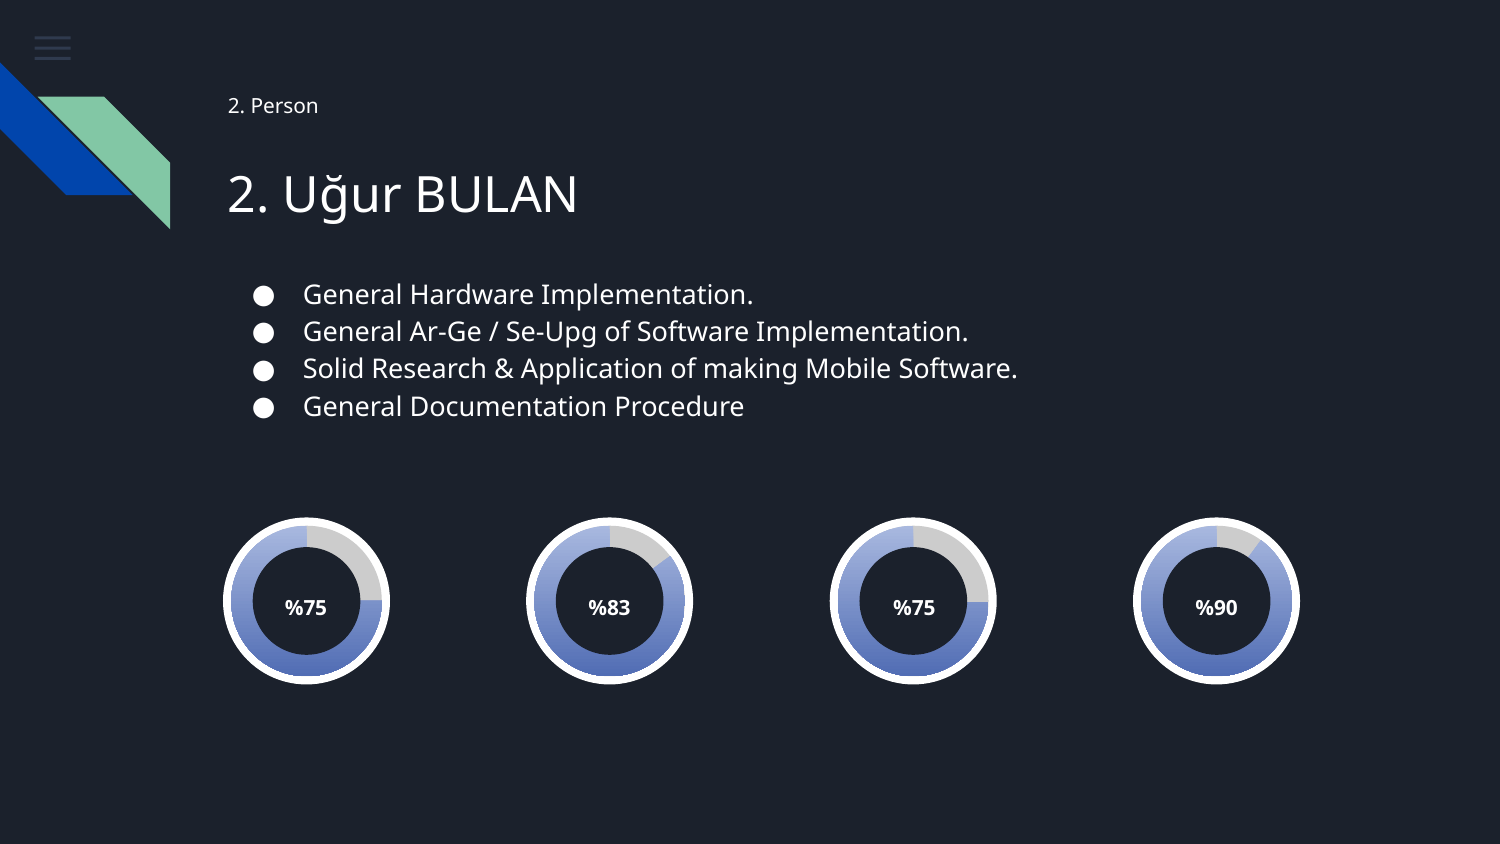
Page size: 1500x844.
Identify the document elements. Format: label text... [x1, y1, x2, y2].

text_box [222, 517, 391, 685]
text_box [859, 547, 968, 655]
text_box [1141, 525, 1292, 677]
title 2. Uğur BULAN [212, 138, 1134, 237]
text_box [1162, 547, 1271, 655]
text_box [837, 525, 989, 677]
text_box %90 [1178, 575, 1255, 620]
text_box [534, 525, 685, 677]
text_box [555, 547, 664, 655]
text_box [914, 525, 989, 602]
text_box [526, 517, 694, 685]
text_box %75 [876, 575, 953, 620]
subtitle 2. Person [212, 77, 789, 131]
text_box [829, 517, 997, 685]
list General Hardware Implementation. General Ar-Ge / Se-Upg of Software Implementation. Solid Research & Application of making Mobile Software. General Documentation Procedure [212, 257, 1134, 463]
text_box [610, 525, 670, 568]
text_box [1217, 525, 1261, 556]
text_box [1133, 517, 1301, 685]
text_box %83 [571, 575, 648, 620]
